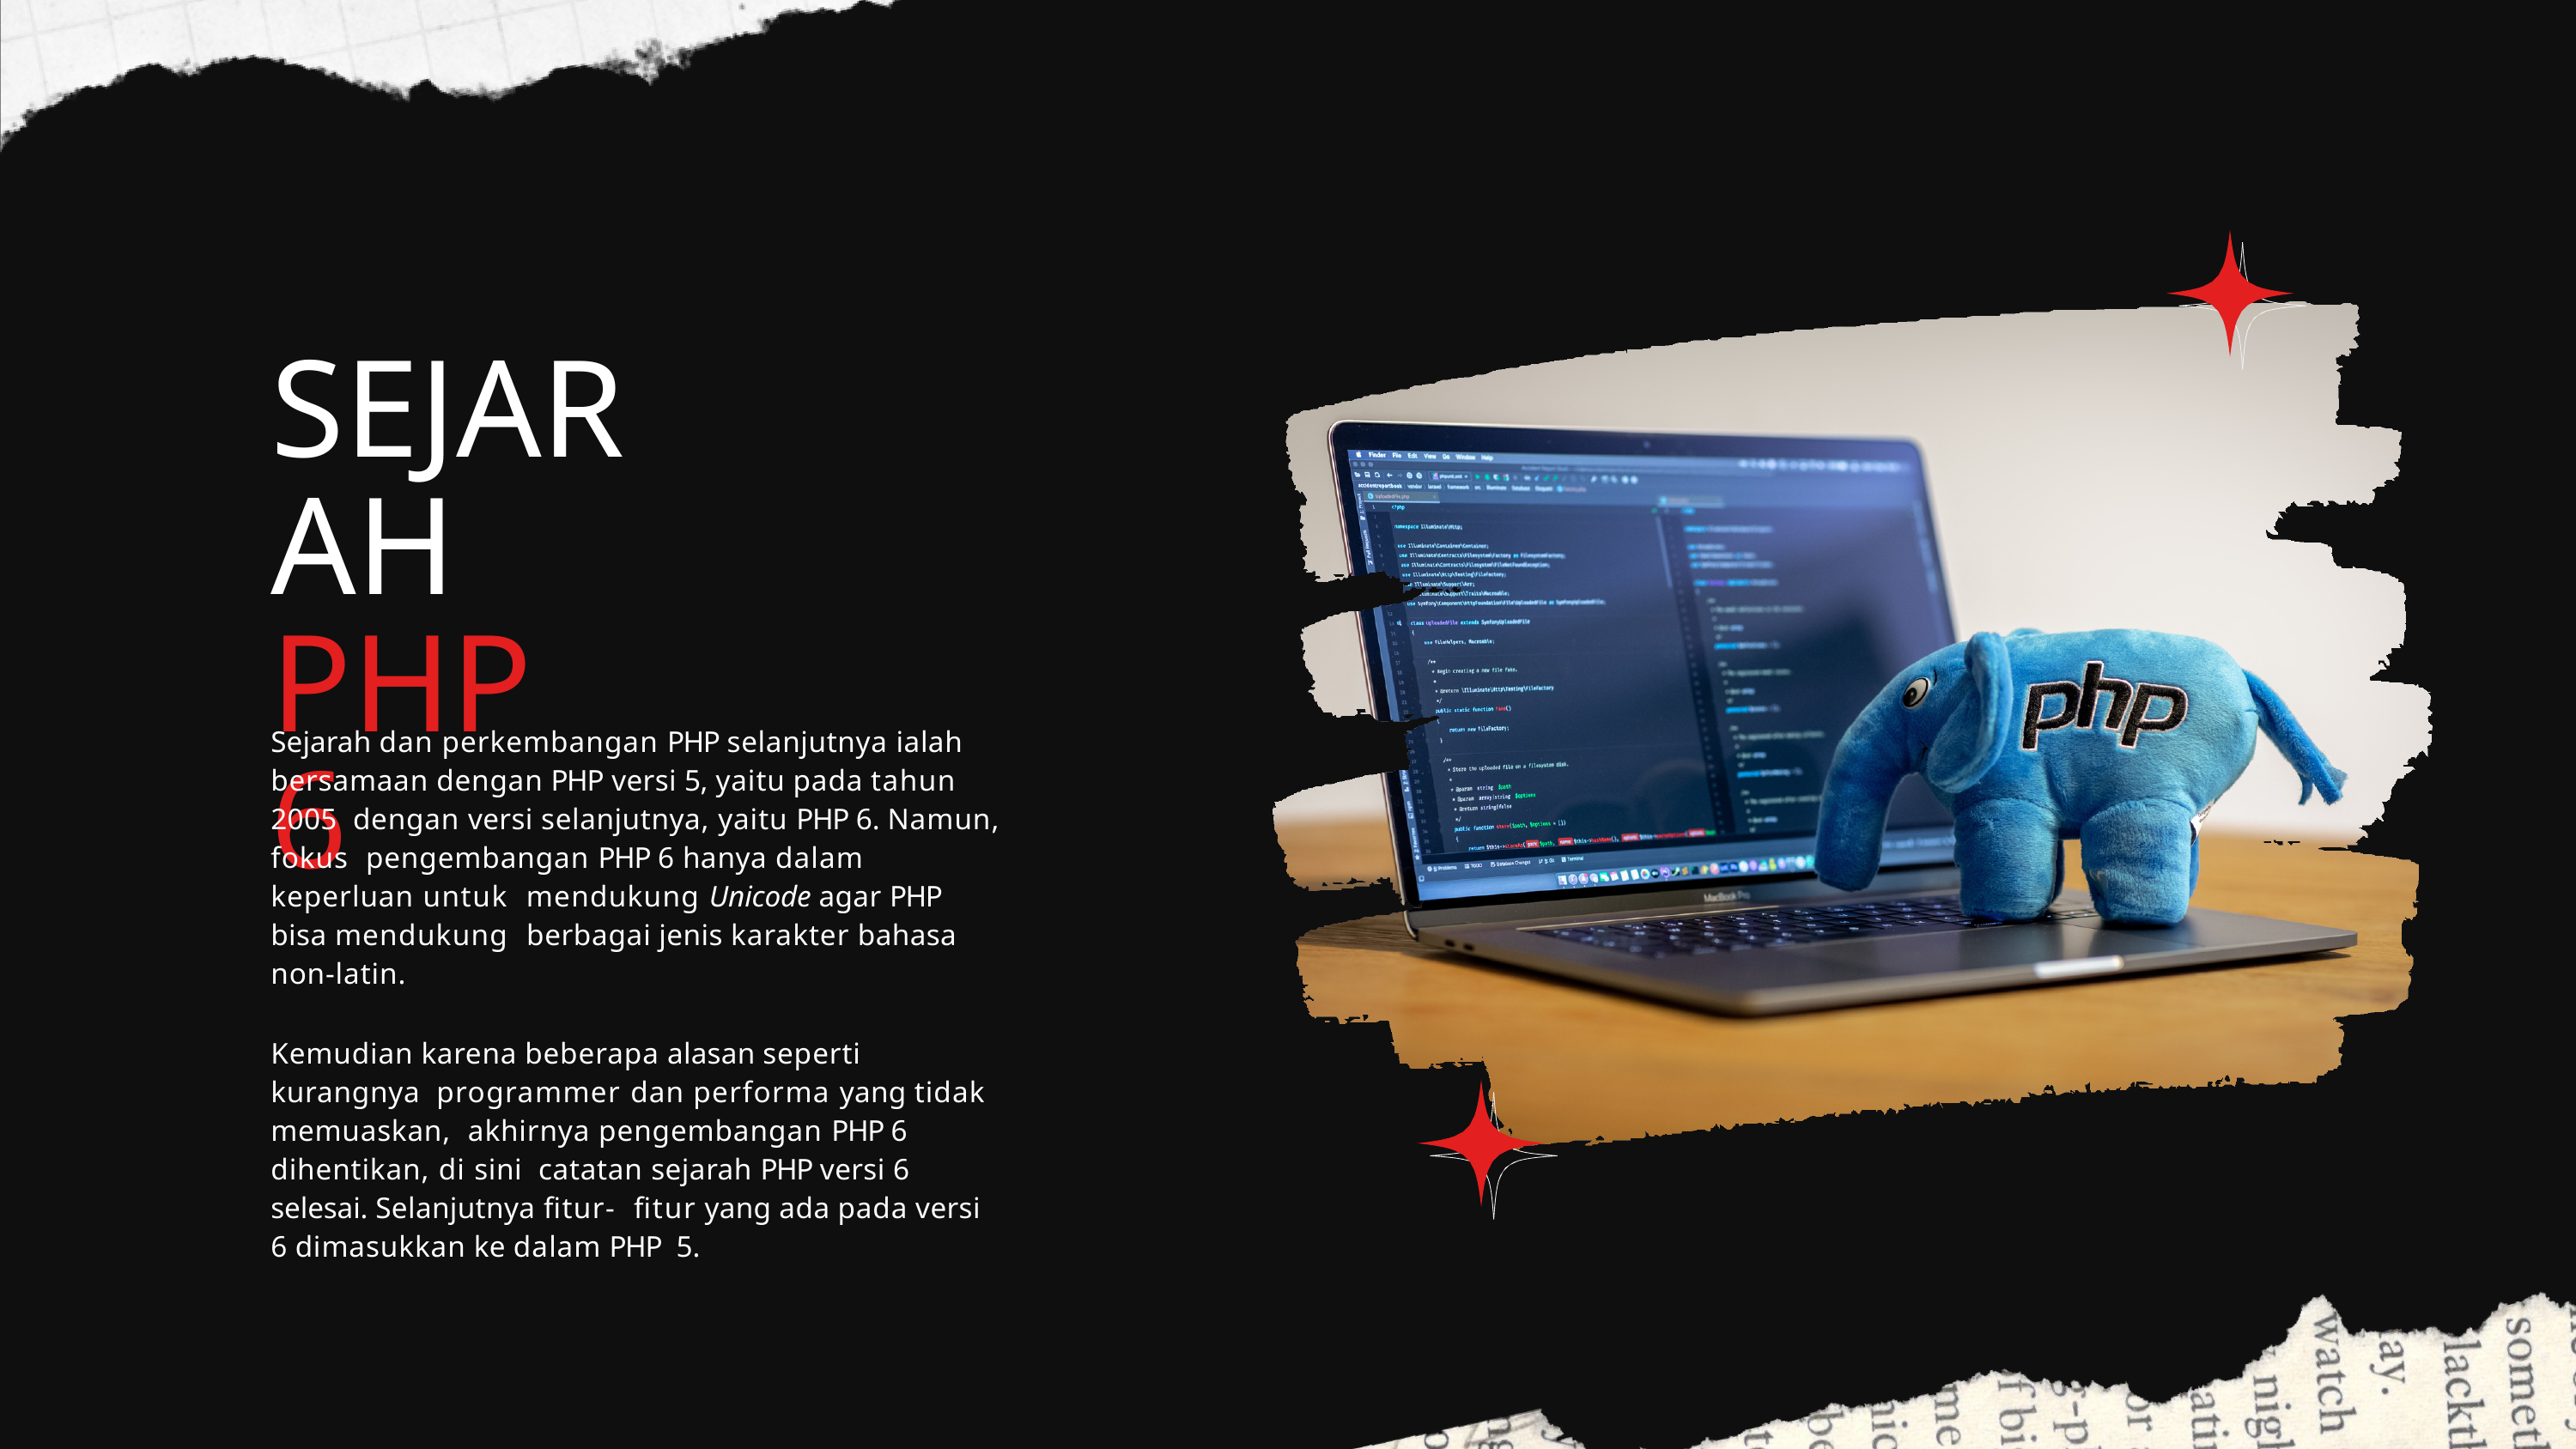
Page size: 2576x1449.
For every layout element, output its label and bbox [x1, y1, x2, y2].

text_box [0, 0, 2576, 1449]
